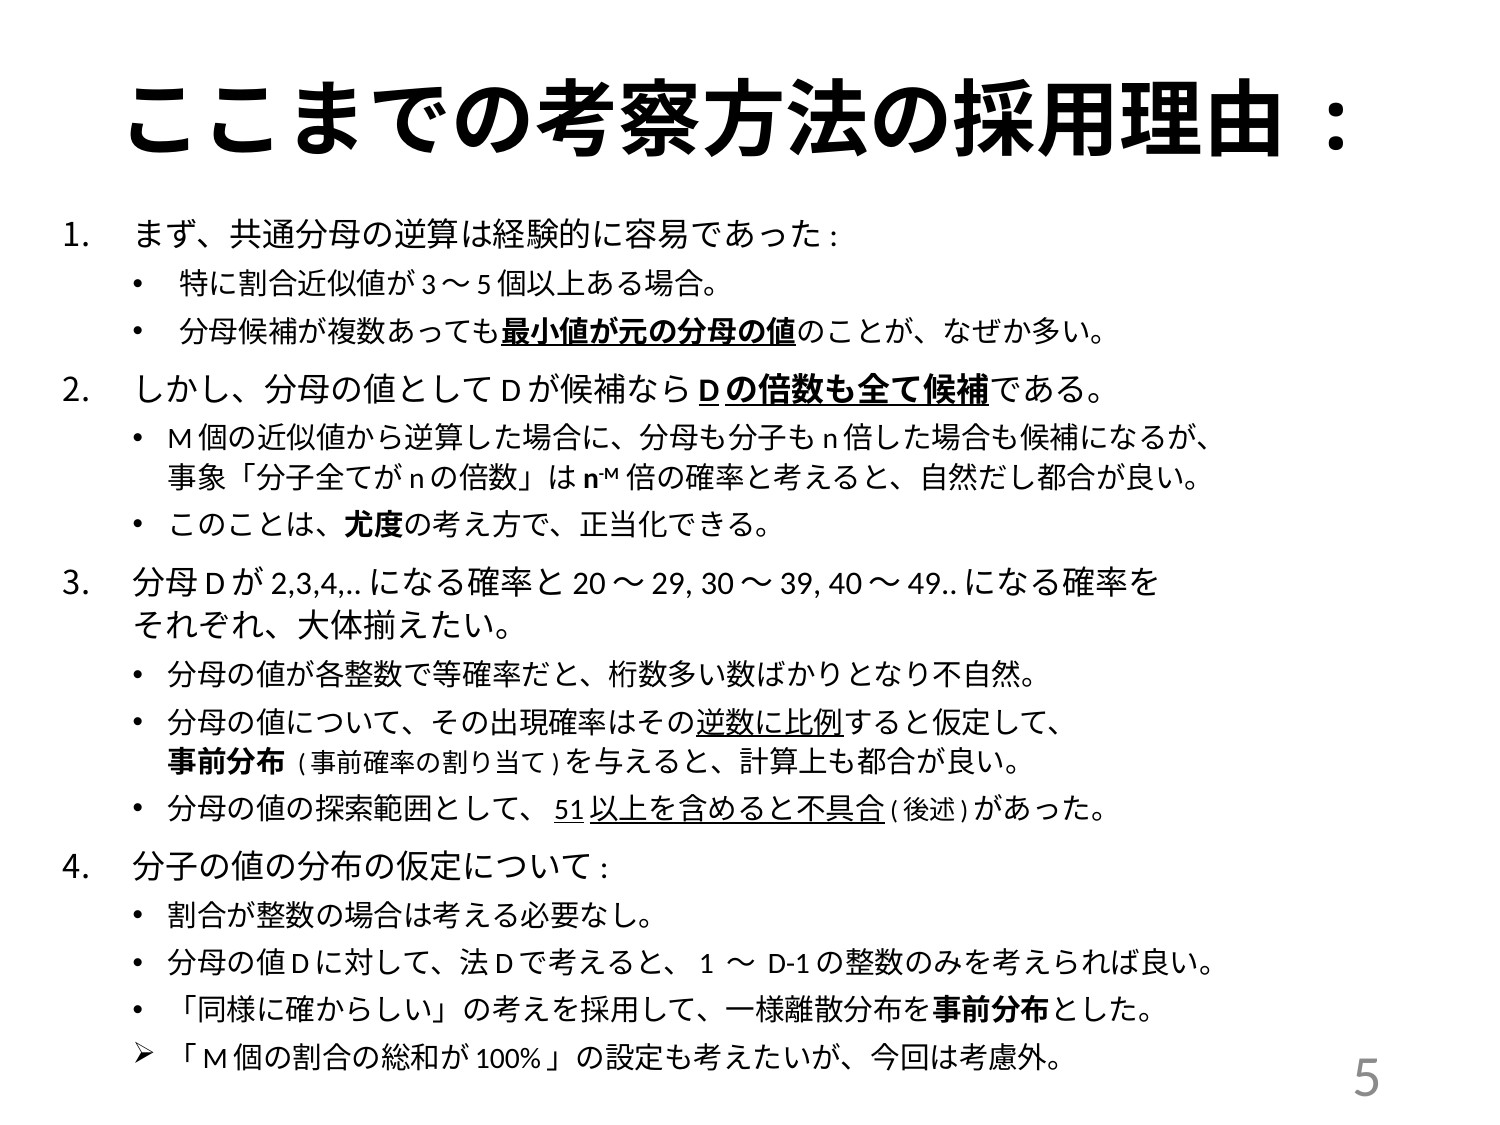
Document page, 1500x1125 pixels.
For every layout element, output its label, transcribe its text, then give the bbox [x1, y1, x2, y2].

list まず、共通分母の逆算は経験的に容易であった: 特に割合近似値が3〜5個以上ある場合。 分母候補が複数あっても最小値が元の分母の値のことが、なぜか多い。 しかし、分母の値としてDが候補ならDの倍数も全て候補である。 M個の近似値から逆算した場合に、分母も分子もn倍した場合も候補になるが、 事象「分子全てがnの倍数」はn-M 倍の確率と考えると、自然だし都合が良い。 このことは、尤度の考え方で、正当化できる。 分母Dが2,3,4,..になる確率と20〜29, 30〜39, 40〜49..になる確率を それぞれ、大体揃えたい。 分母の値が各整数で等確率だと、桁数多い数ばかりとなり不自然。 分母の値について、その出現確率はその逆数に比例すると仮定して、 事前分布 (事前確率の割り当て)を与えると、計算上も都合が良い。 分母の値の探索範囲として、51以上を含めると不具合(後述)があった。 分子の値の分布の仮定について: 割合が整数の場合は考える必要なし。 分母の値Dに対して、法Dで考えると、1 〜 D-1の整数のみを考えられば良い。 「同様に確からしい」の考えを採用して、一様離散分布を事前分布とした。 「M個の割合の総和が100%」の設定も考えたいが、今回は考慮外。 [48, 202, 1445, 1082]
title ここまでの考察方法の採用理由 : [103, 59, 1397, 186]
slide_number 5 [1059, 1042, 1397, 1103]
